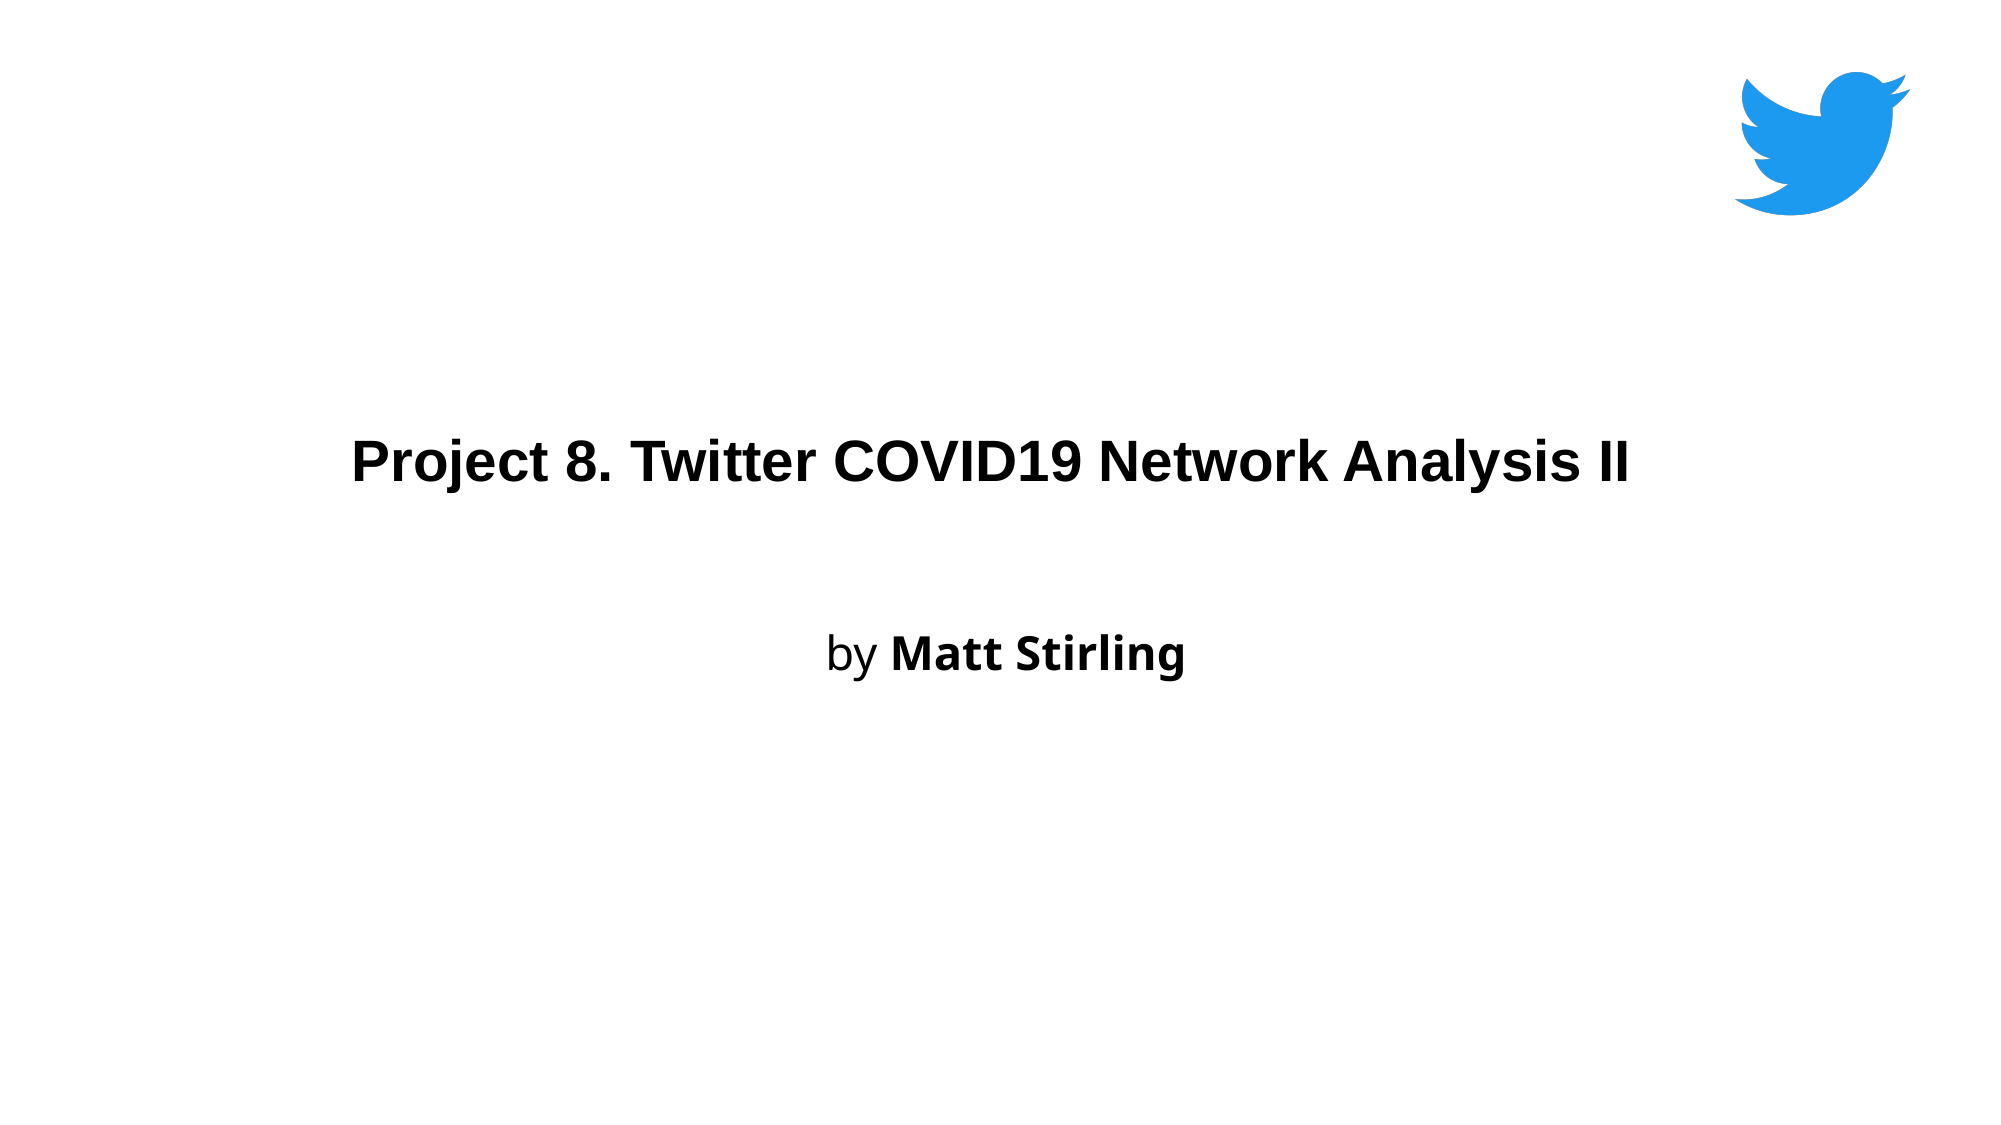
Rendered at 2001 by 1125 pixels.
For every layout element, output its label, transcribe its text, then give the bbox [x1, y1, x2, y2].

picture [1733, 71, 1912, 218]
subtitle by Matt Stirling [668, 622, 1332, 689]
title Project 8. Twitter COVID19 Network Analysis II [249, 405, 1750, 502]
